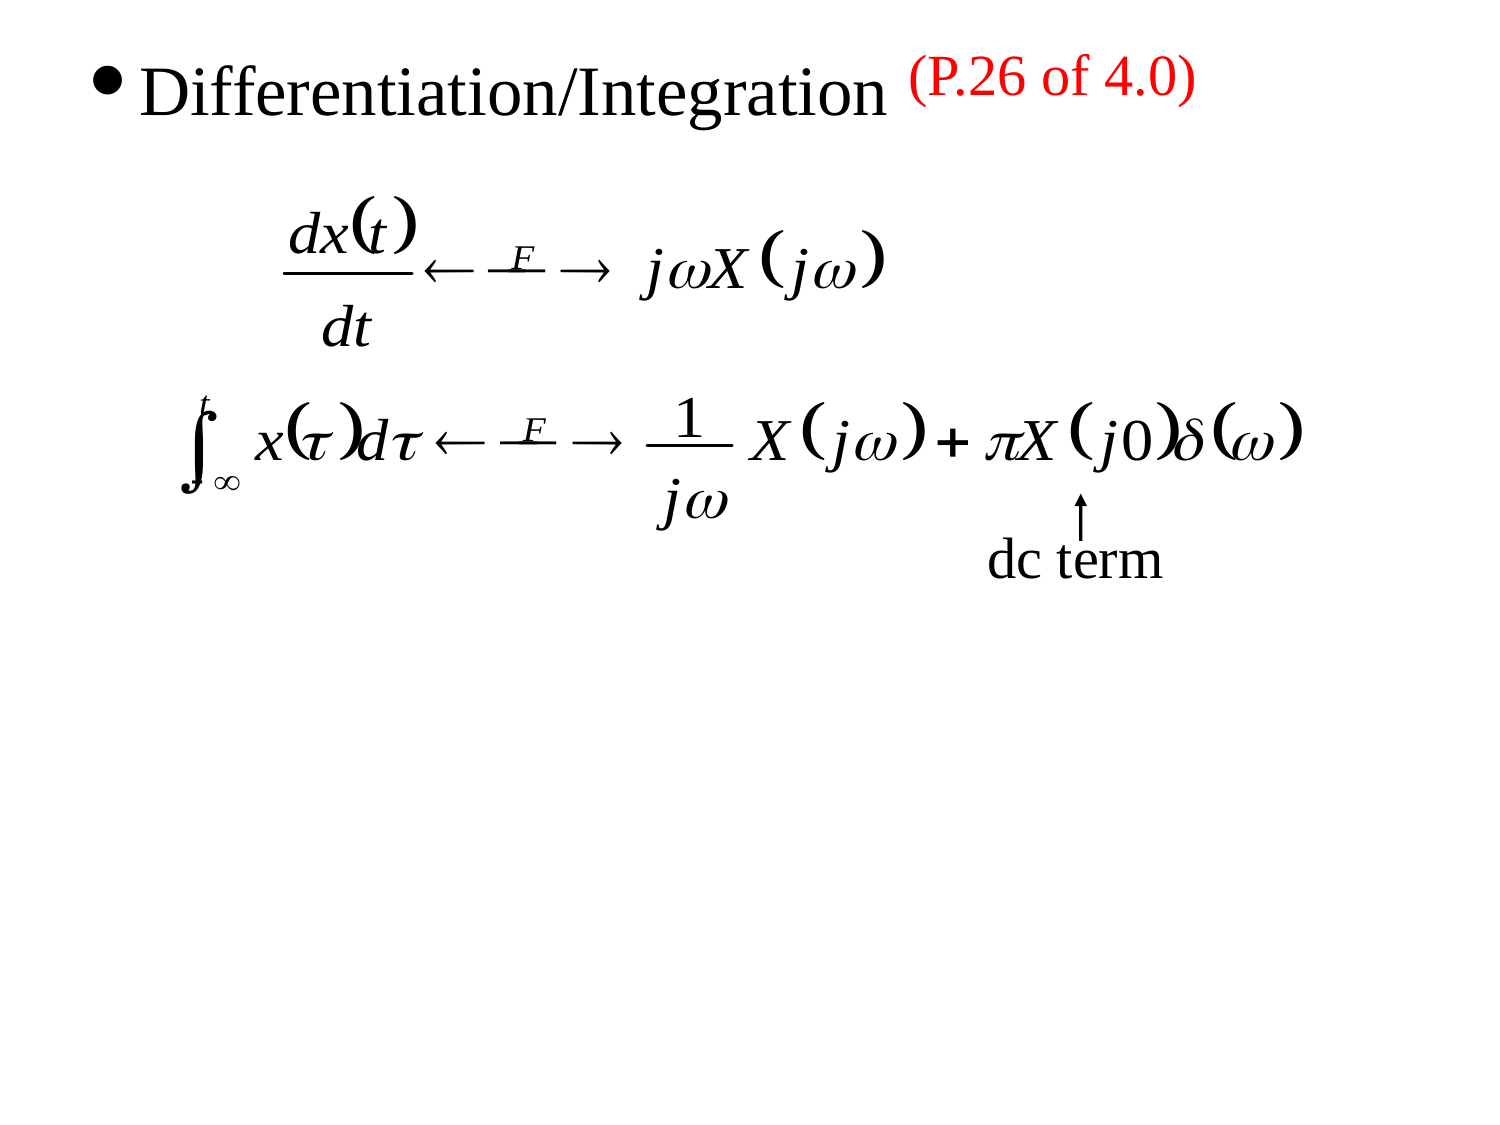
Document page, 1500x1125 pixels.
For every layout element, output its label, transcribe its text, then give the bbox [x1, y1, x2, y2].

text_box Differentiation/Integration [0, 0, 1500, 138]
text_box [0, 493, 1500, 601]
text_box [160, 196, 1306, 492]
text_box (P.26 of 4.0) [893, 30, 1212, 115]
